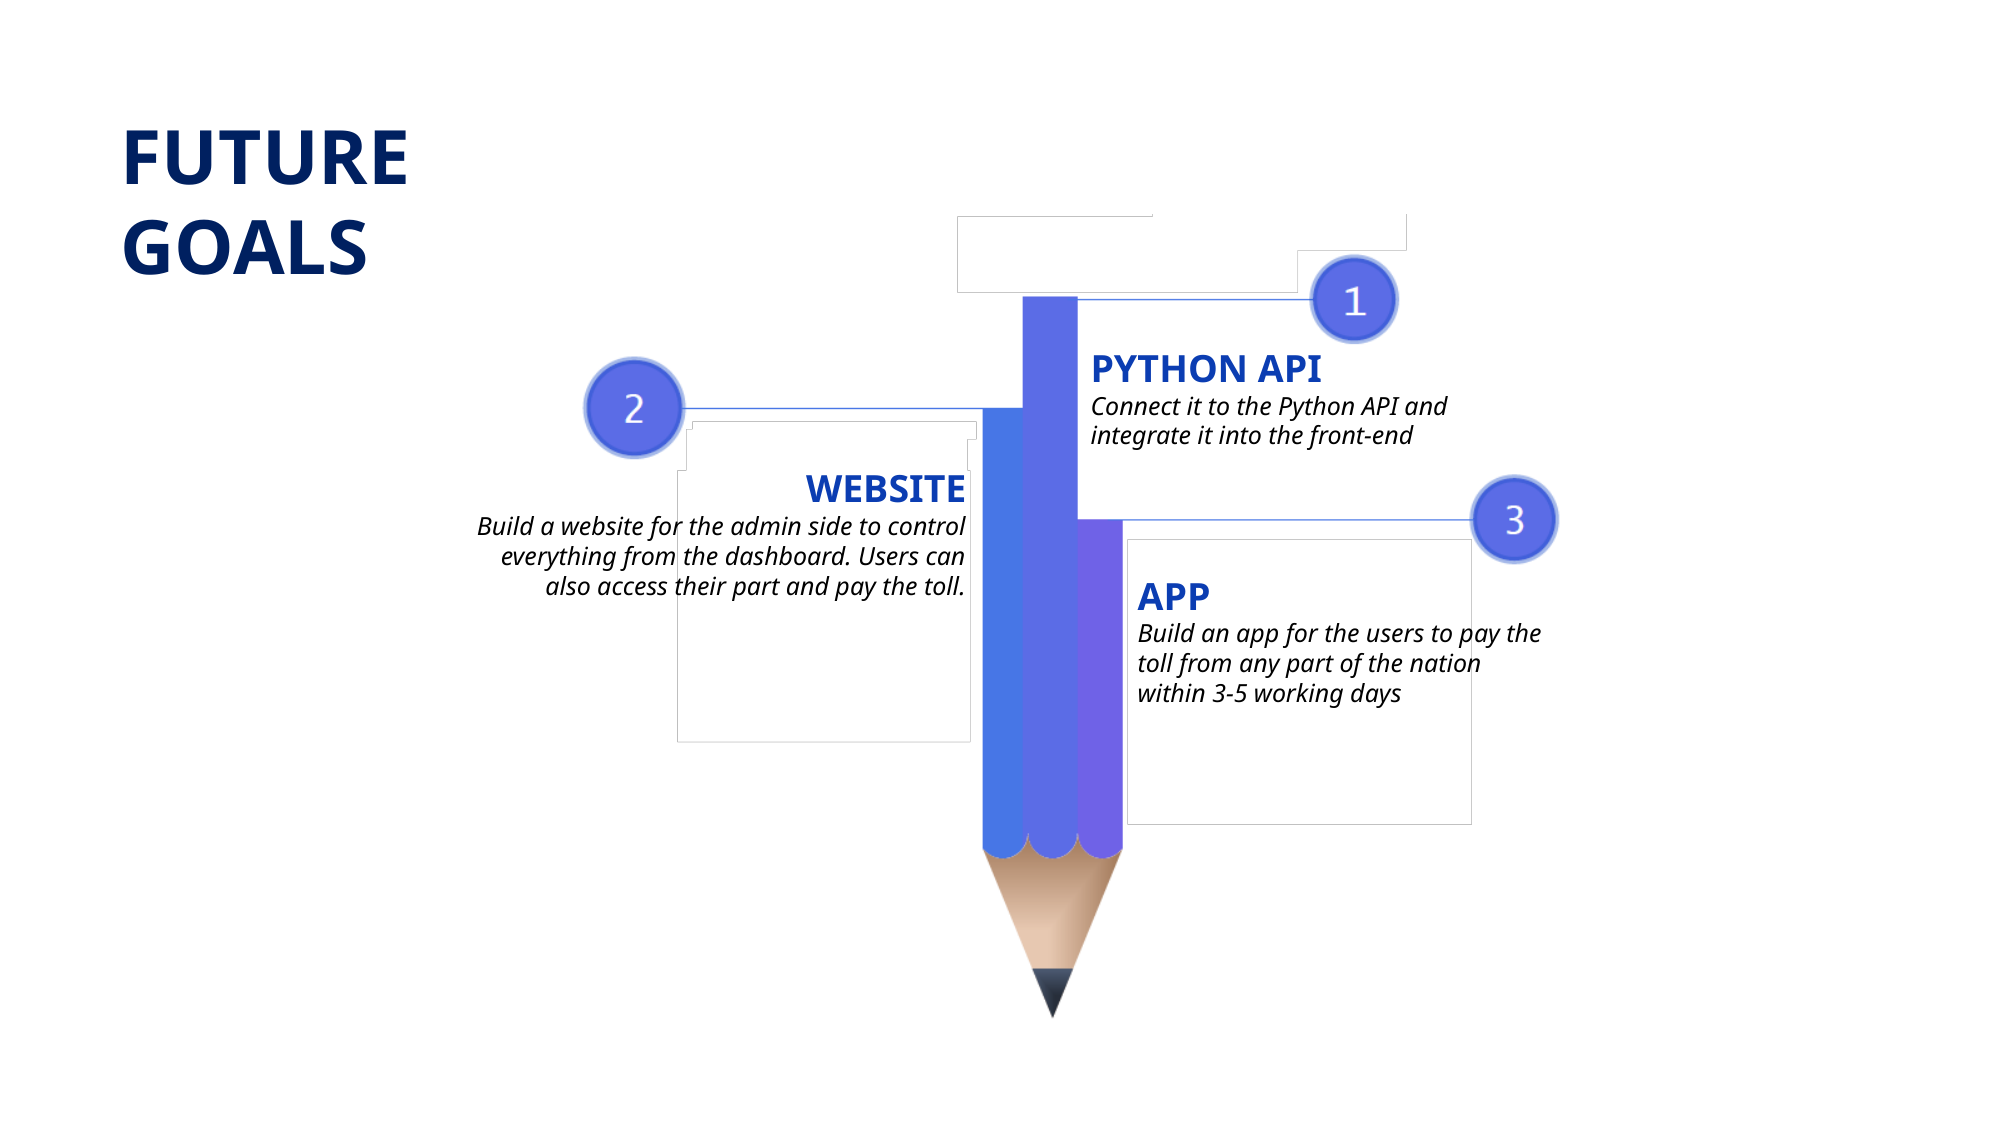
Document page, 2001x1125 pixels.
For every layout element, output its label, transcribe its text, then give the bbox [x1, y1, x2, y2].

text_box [435, 214, 1565, 1040]
text_box FUTURE GOALS [105, 102, 604, 297]
